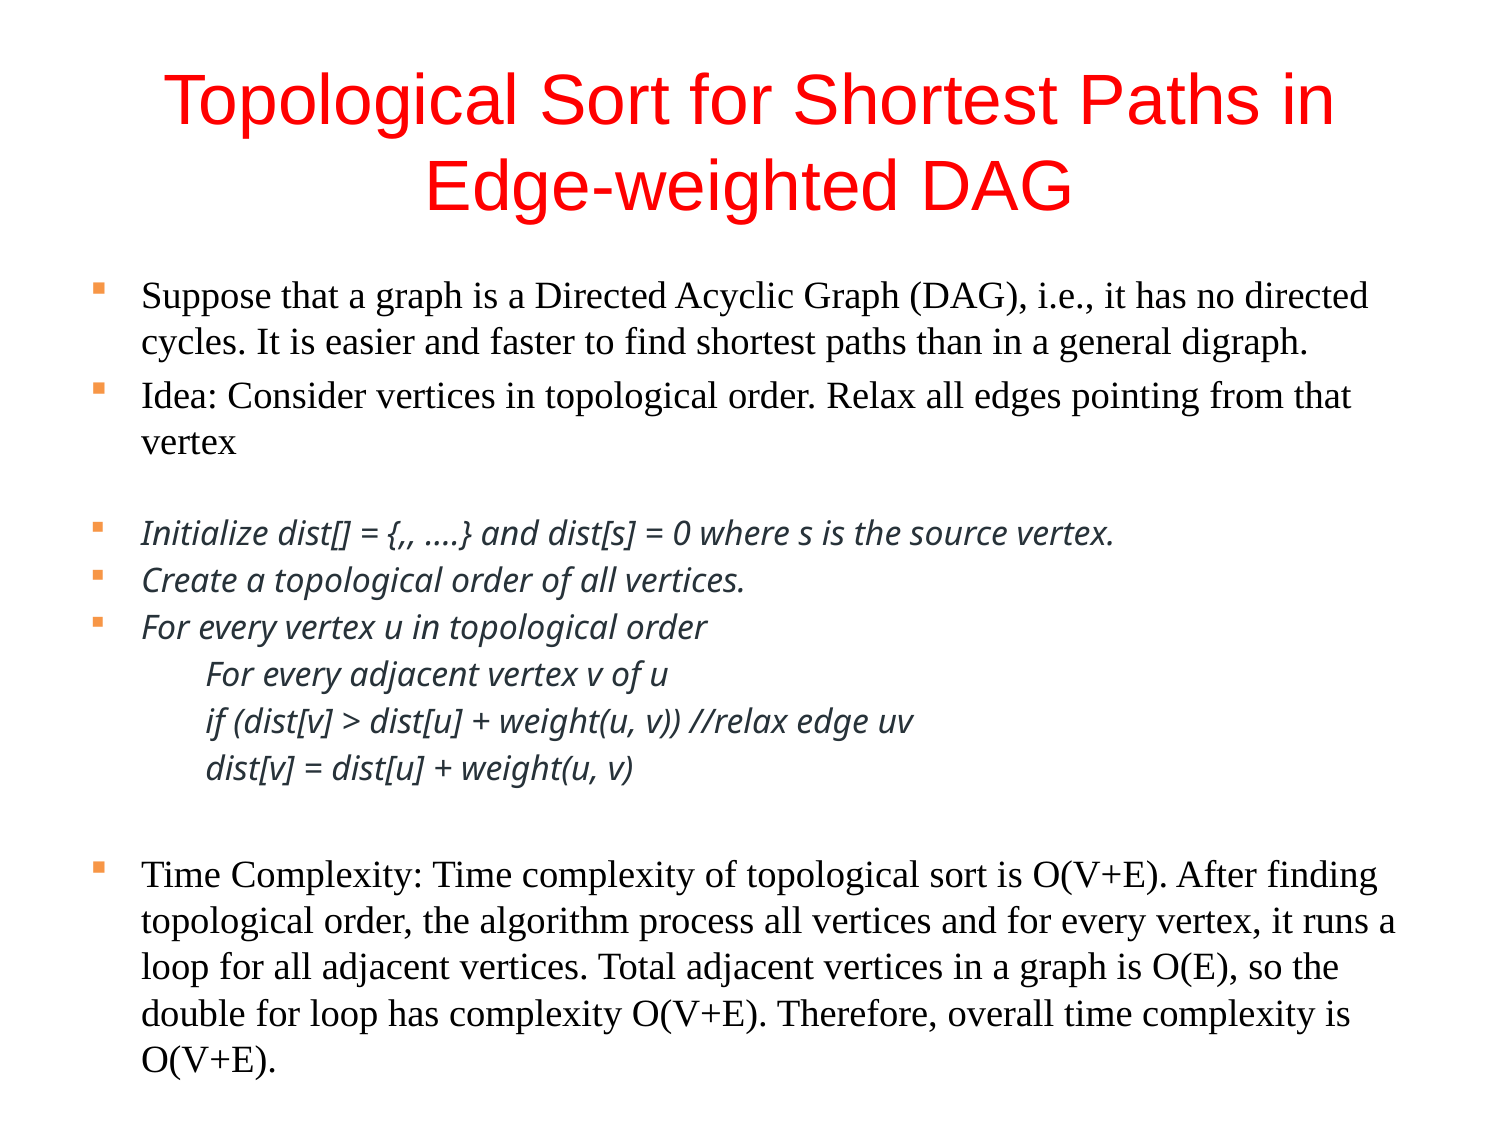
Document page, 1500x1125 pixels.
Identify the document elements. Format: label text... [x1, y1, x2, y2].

title Topological Sort for Shortest Paths in Edge-weighted DAG [75, 45, 1425, 233]
